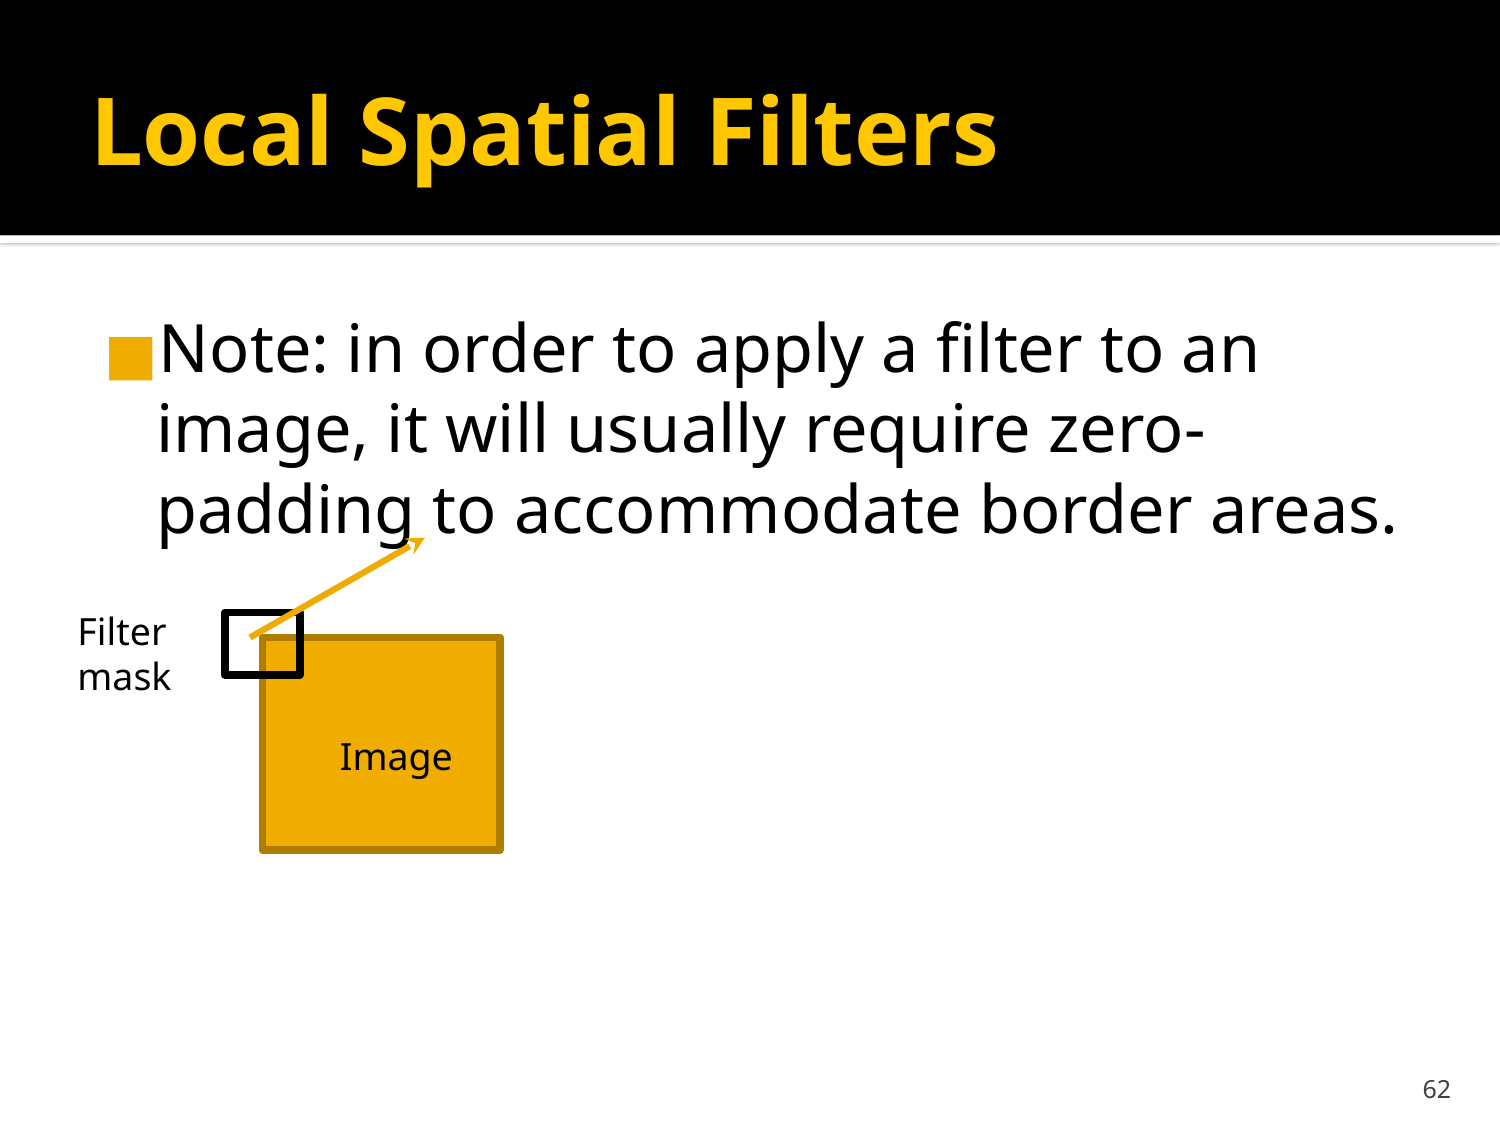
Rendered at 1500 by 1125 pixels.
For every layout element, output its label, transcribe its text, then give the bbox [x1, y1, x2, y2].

text_box [262, 637, 500, 850]
title Local Spatial Filters [75, 25, 1425, 231]
slide_number ‹#› [1345, 1062, 1467, 1108]
text_box [225, 612, 300, 675]
text_box Image [324, 724, 488, 785]
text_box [249, 537, 426, 638]
text_box Filter mask [62, 599, 225, 705]
list Note: in order to apply a filter to an image, it will usually require zero-padding to accommodate border areas. [75, 291, 1425, 1050]
